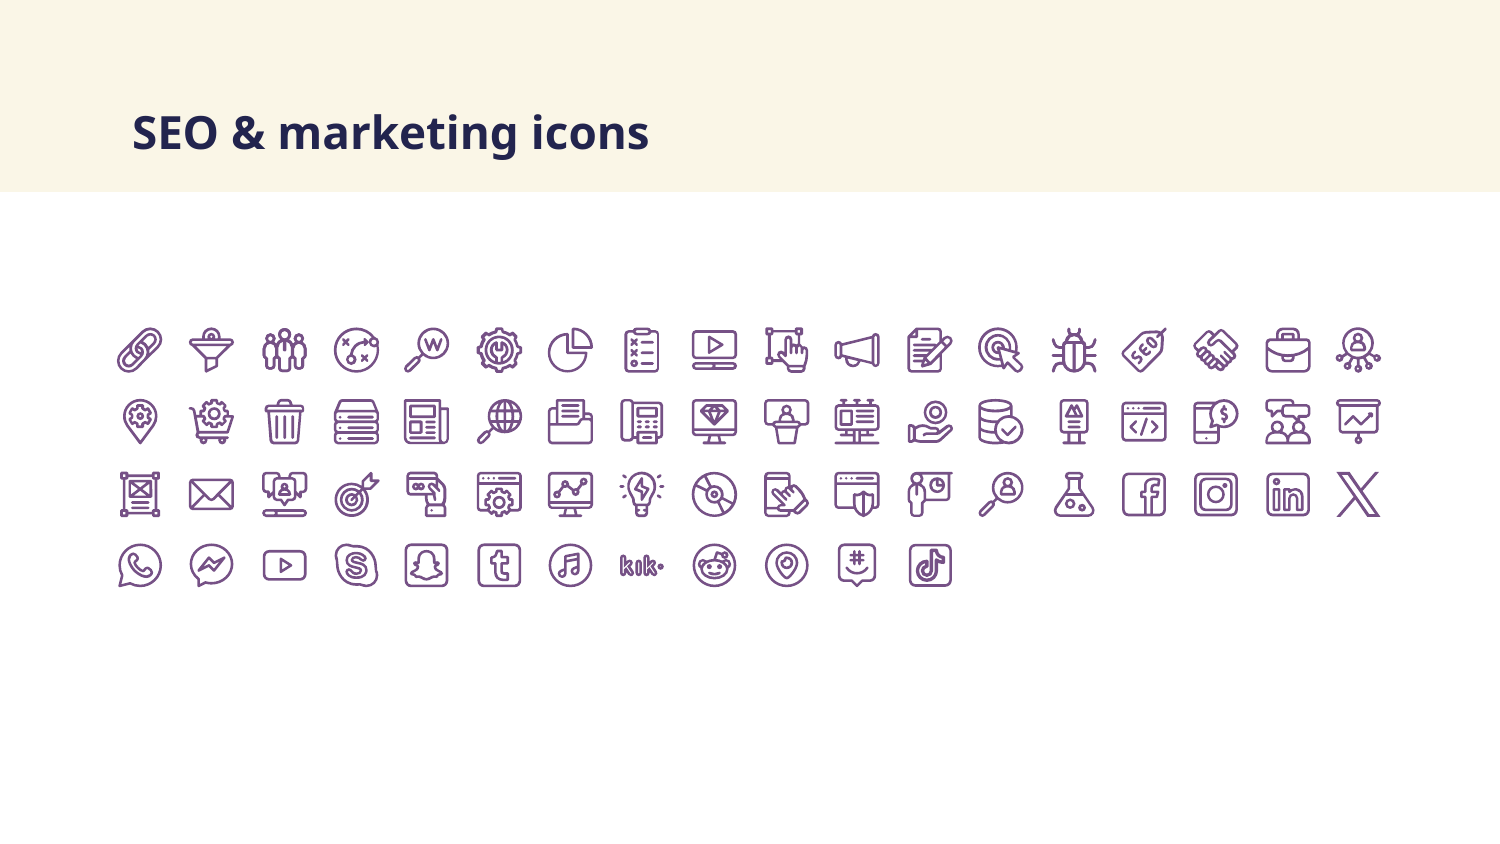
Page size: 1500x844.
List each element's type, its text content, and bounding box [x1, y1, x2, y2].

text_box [333, 398, 380, 445]
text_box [547, 398, 594, 445]
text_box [619, 554, 664, 577]
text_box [691, 398, 738, 445]
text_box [333, 327, 380, 373]
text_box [406, 471, 447, 518]
text_box [978, 327, 1024, 373]
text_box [1335, 398, 1382, 445]
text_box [264, 398, 305, 445]
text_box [477, 543, 522, 588]
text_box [548, 543, 593, 588]
text_box [188, 478, 234, 511]
text_box [1122, 472, 1166, 517]
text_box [403, 327, 450, 373]
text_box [1051, 471, 1097, 518]
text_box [261, 471, 308, 518]
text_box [908, 543, 952, 587]
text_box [547, 327, 594, 373]
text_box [620, 398, 664, 445]
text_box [403, 398, 450, 445]
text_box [547, 471, 594, 518]
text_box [1193, 472, 1239, 517]
text_box [1265, 327, 1311, 373]
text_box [691, 471, 738, 518]
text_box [404, 543, 449, 588]
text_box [118, 543, 163, 588]
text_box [834, 471, 880, 518]
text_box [837, 543, 877, 588]
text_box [624, 327, 660, 373]
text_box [1335, 327, 1382, 374]
text_box [116, 327, 163, 373]
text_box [1051, 327, 1097, 373]
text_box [978, 398, 1024, 445]
title SEO & marketing icons [116, 88, 1383, 168]
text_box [188, 398, 235, 445]
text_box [907, 400, 954, 444]
text_box [764, 399, 810, 445]
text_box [334, 543, 379, 588]
text_box [334, 471, 380, 517]
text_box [262, 549, 307, 581]
text_box [765, 327, 809, 373]
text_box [692, 543, 737, 588]
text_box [119, 471, 161, 518]
text_box [1265, 398, 1311, 445]
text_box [1059, 398, 1089, 445]
text_box [476, 399, 523, 445]
text_box [188, 327, 235, 373]
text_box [834, 398, 880, 445]
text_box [189, 543, 234, 588]
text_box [1121, 401, 1167, 442]
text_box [1120, 327, 1168, 373]
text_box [907, 471, 954, 518]
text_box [764, 543, 809, 588]
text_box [1193, 398, 1239, 445]
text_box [262, 327, 307, 373]
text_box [691, 329, 738, 371]
text_box [1193, 328, 1239, 372]
text_box [1336, 471, 1381, 517]
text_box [977, 471, 1024, 518]
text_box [1265, 472, 1311, 517]
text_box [122, 398, 158, 445]
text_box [618, 471, 665, 518]
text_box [476, 471, 523, 518]
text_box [907, 327, 954, 373]
text_box [834, 332, 880, 368]
text_box [764, 471, 810, 518]
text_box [476, 327, 523, 374]
